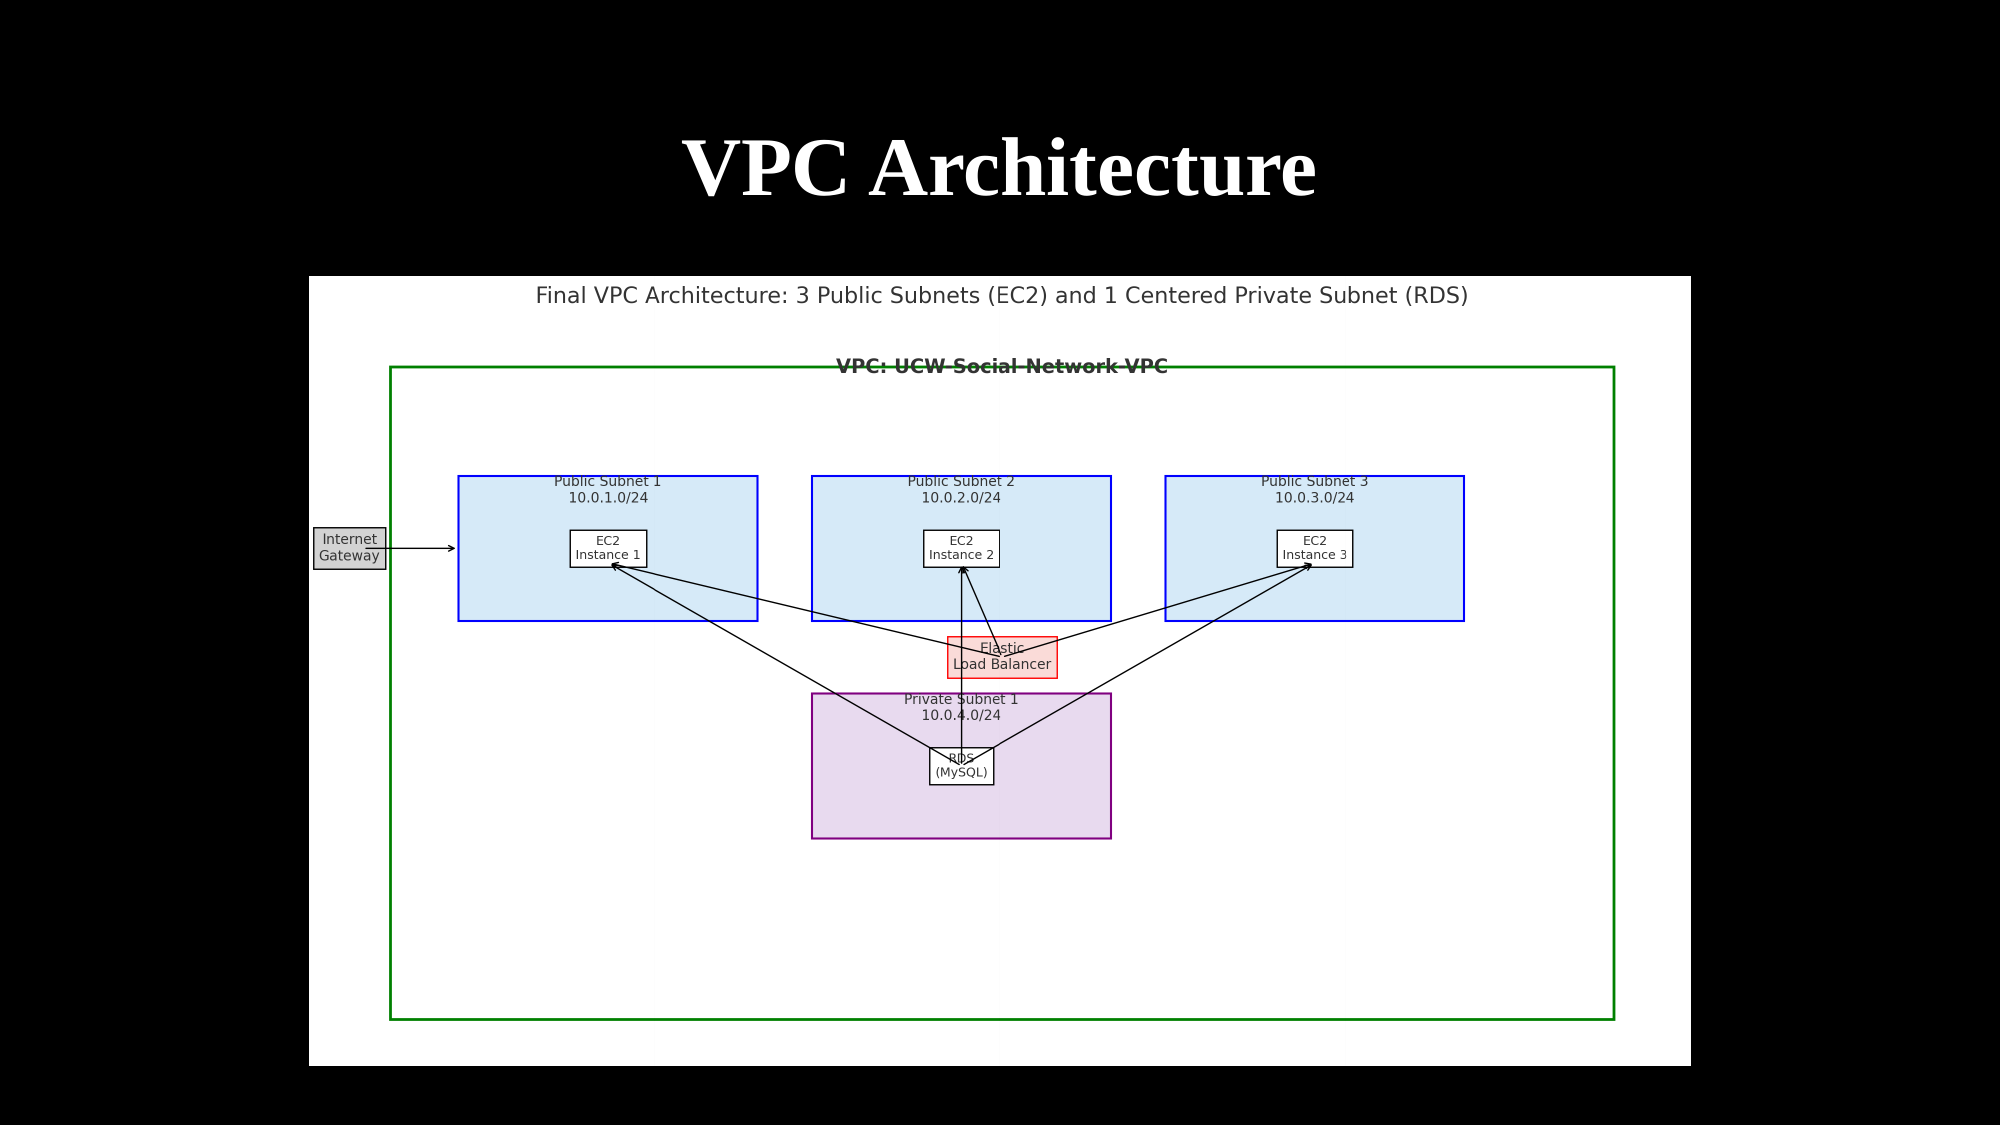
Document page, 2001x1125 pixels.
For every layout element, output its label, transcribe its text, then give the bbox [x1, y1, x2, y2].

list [309, 276, 1691, 1066]
title VPC Architecture [137, 59, 1863, 278]
